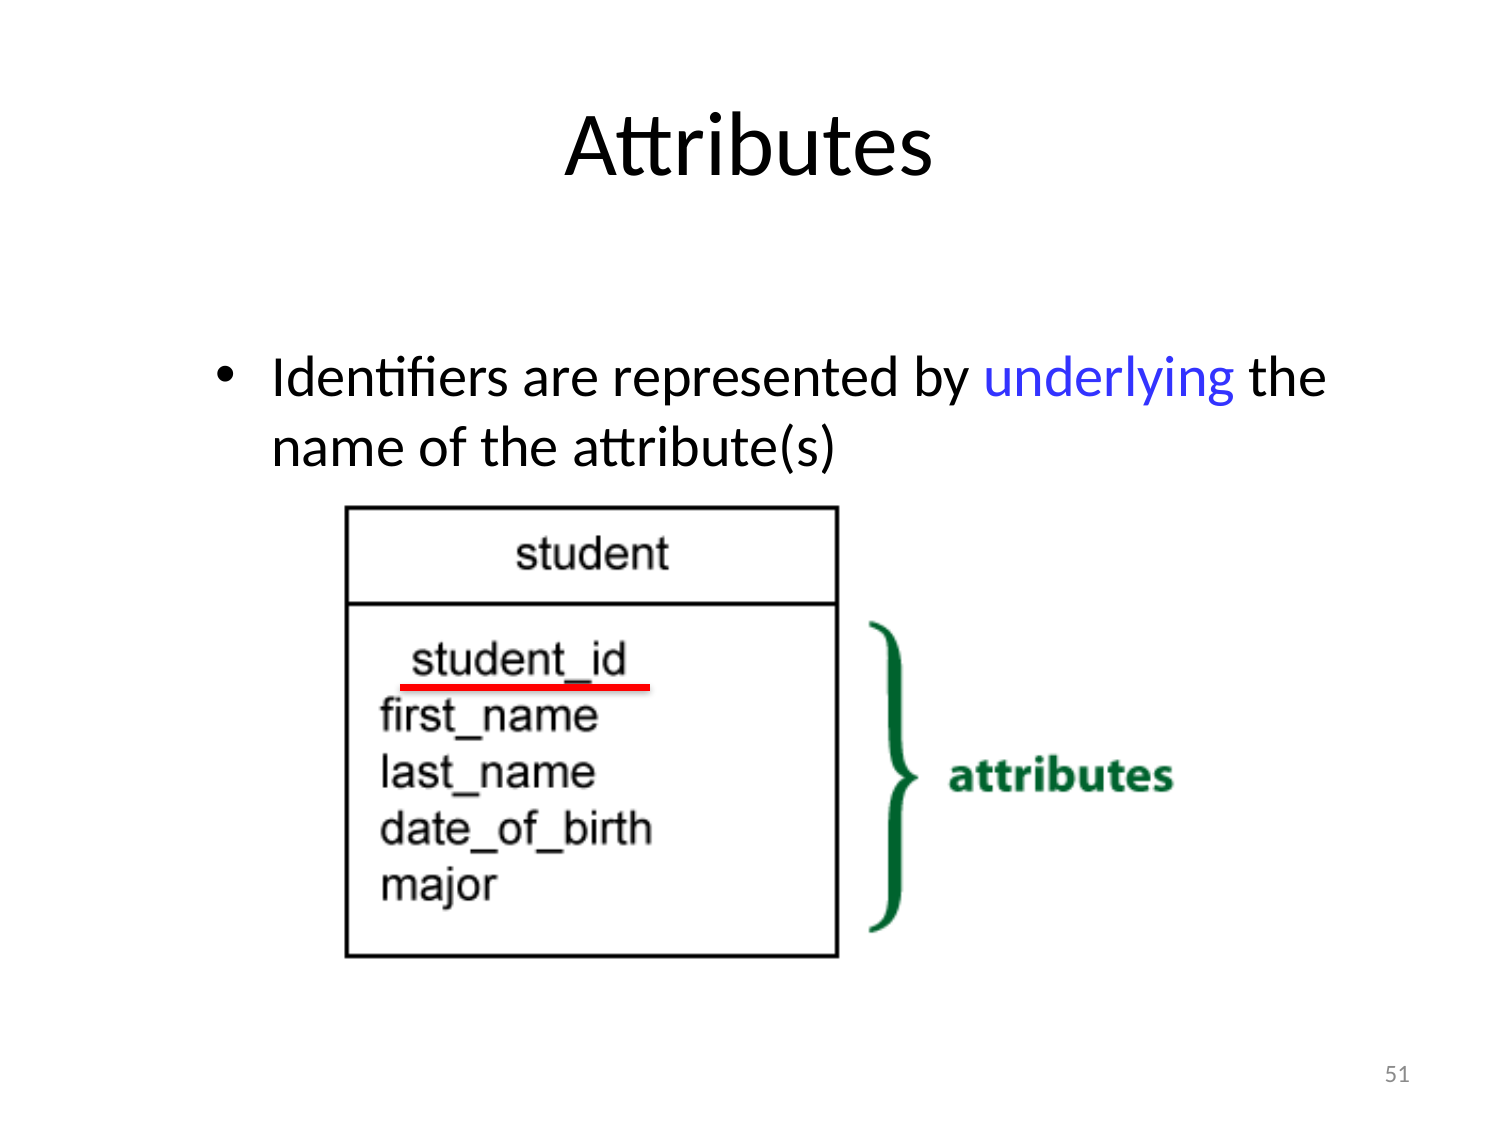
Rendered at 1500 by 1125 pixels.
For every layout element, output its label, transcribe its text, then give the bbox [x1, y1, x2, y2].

picture [325, 487, 1201, 979]
slide_number 51 [1074, 1042, 1425, 1103]
title Attributes [75, 45, 1425, 233]
list Identifiers are represented by underlying the name of the attribute(s) [200, 331, 1475, 1006]
